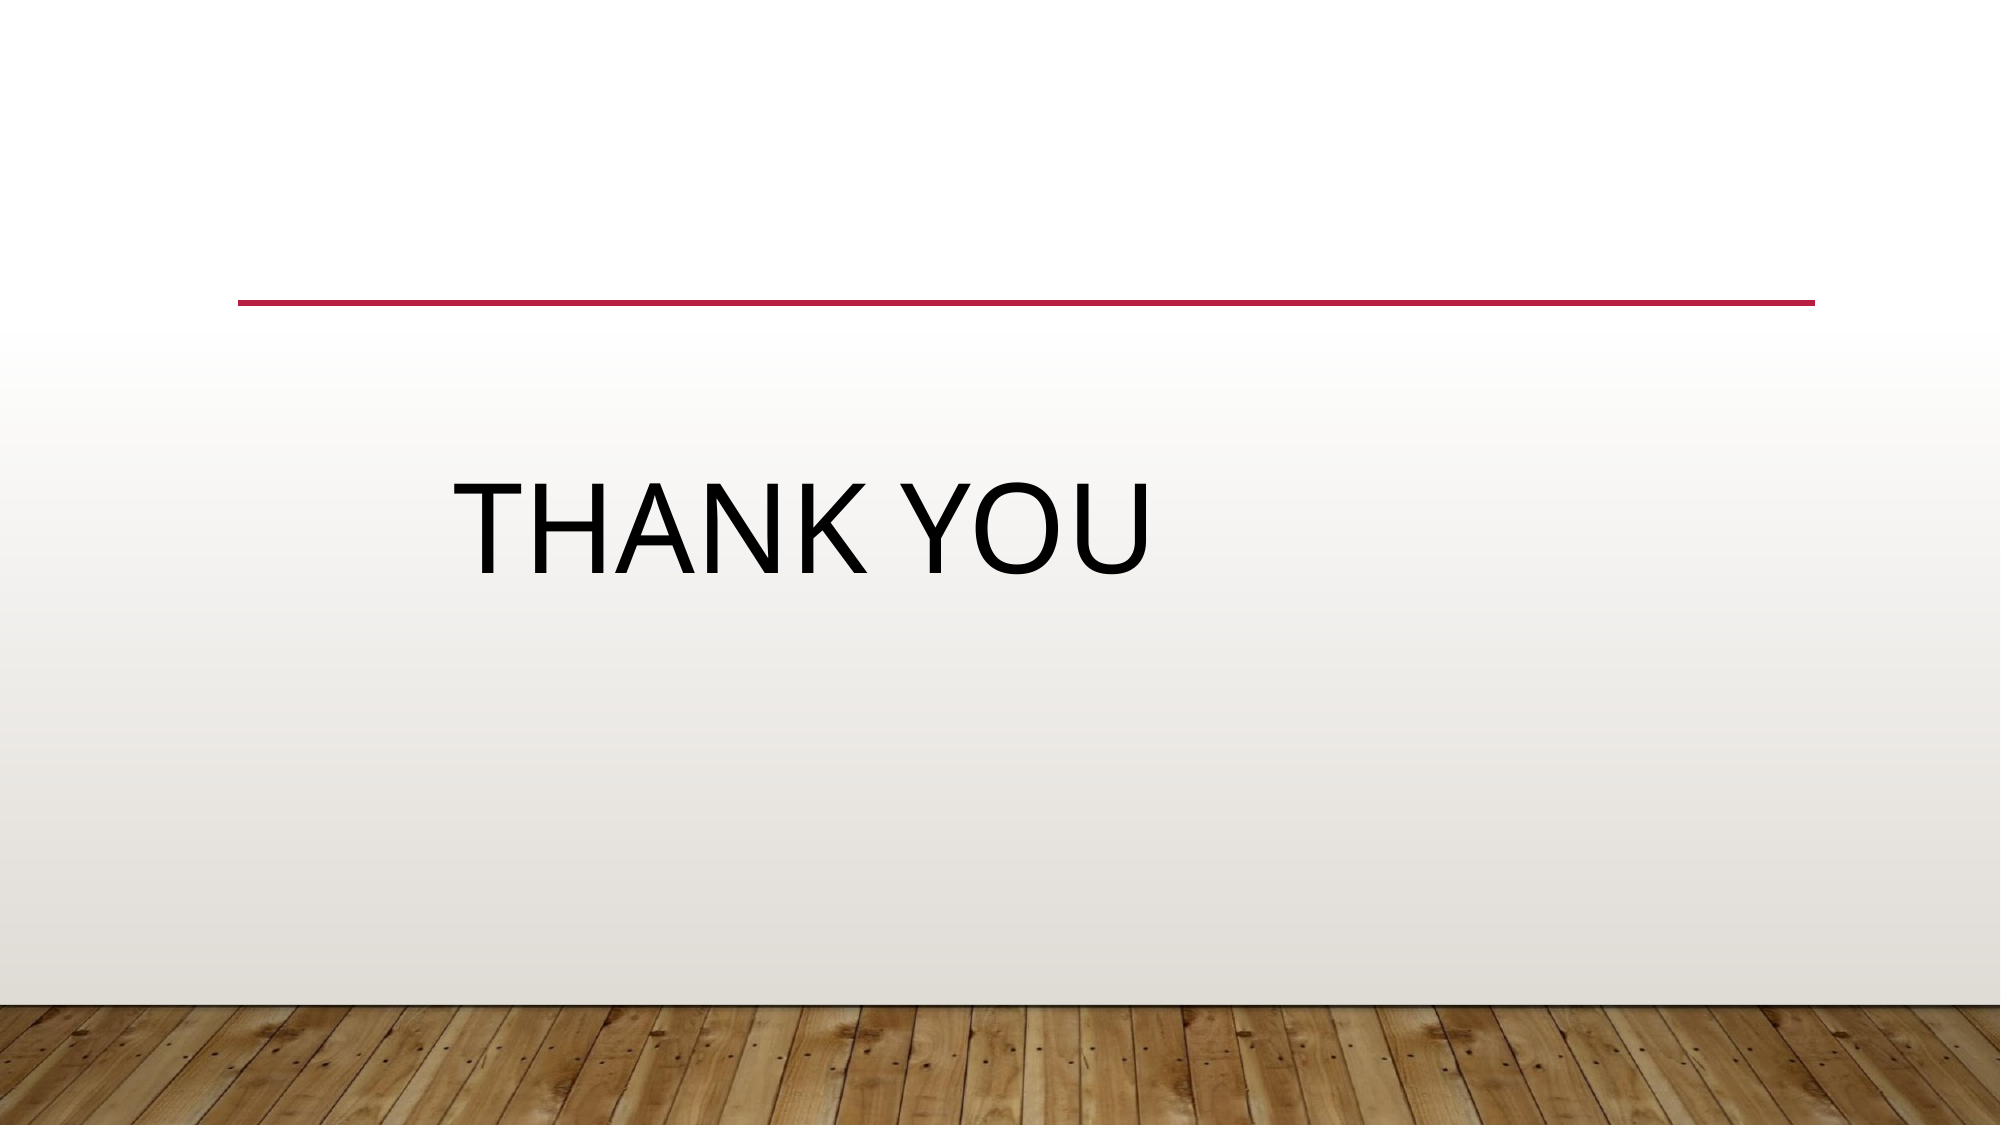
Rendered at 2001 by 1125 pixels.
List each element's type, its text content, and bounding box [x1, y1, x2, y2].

picture [0, 1005, 2000, 1125]
text_box THANK YOU [438, 403, 1339, 620]
